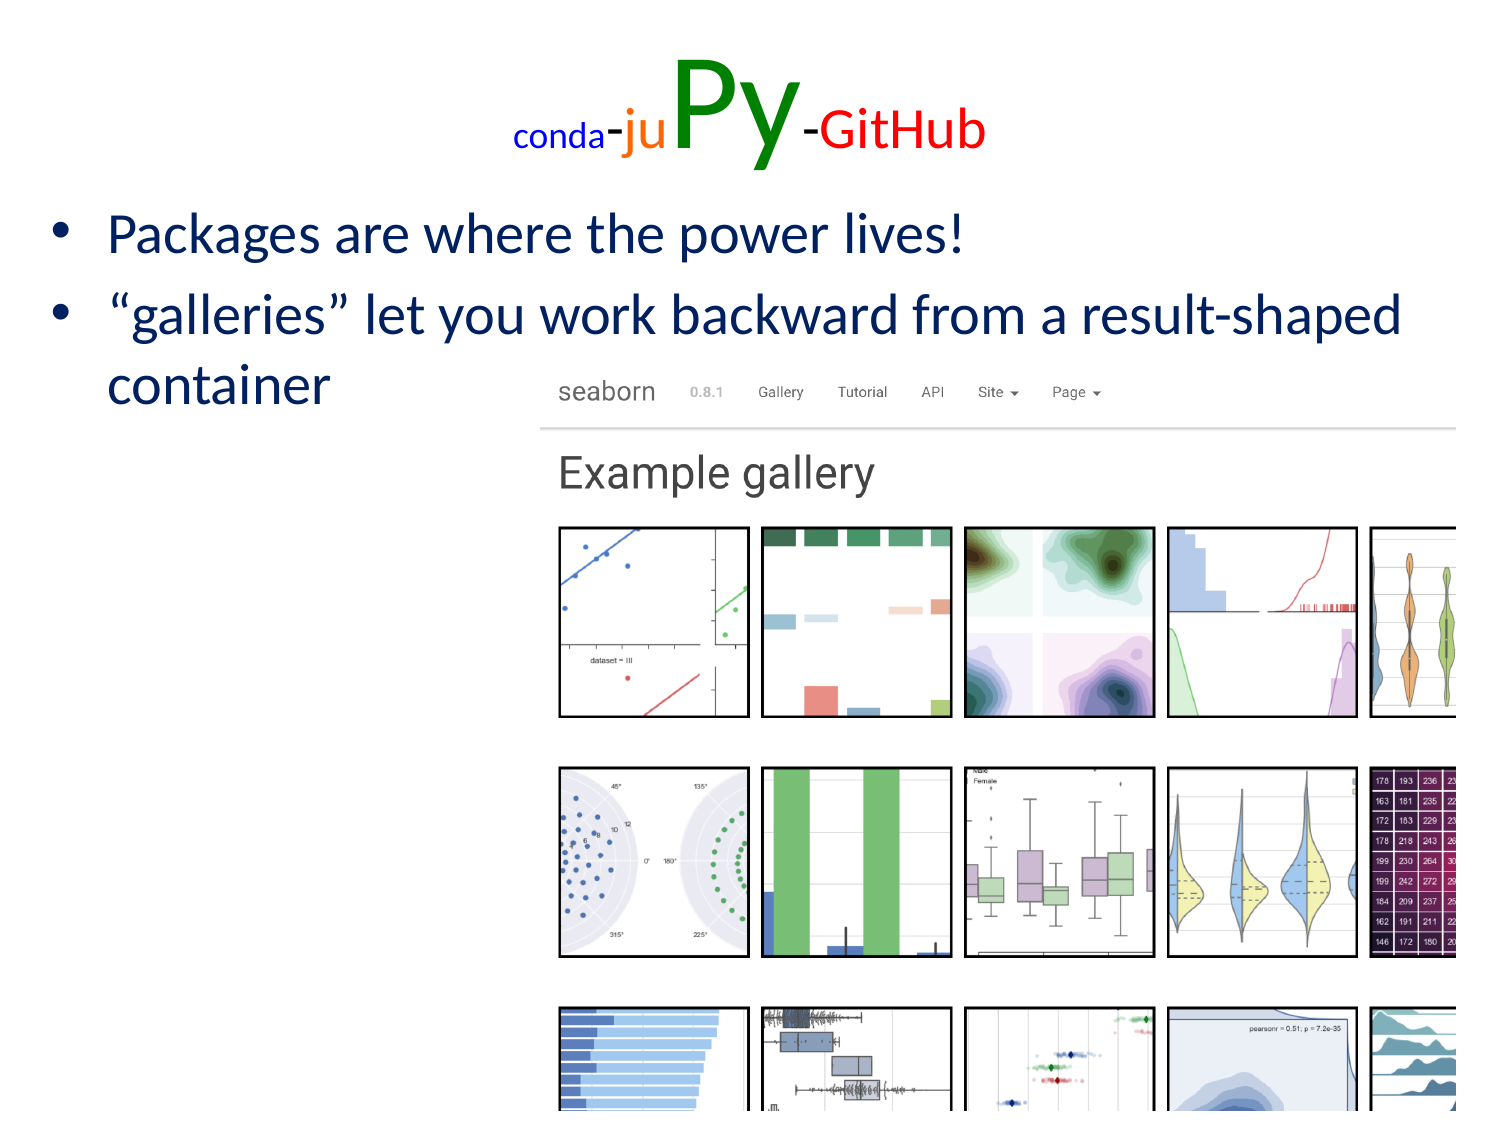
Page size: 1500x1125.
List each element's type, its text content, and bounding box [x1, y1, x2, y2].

title conda-juPy-GitHub [75, 0, 1425, 187]
picture [540, 363, 1457, 1111]
list Packages are where the power lives! “galleries” let you work backward from a result-shaped container [35, 187, 1456, 1111]
